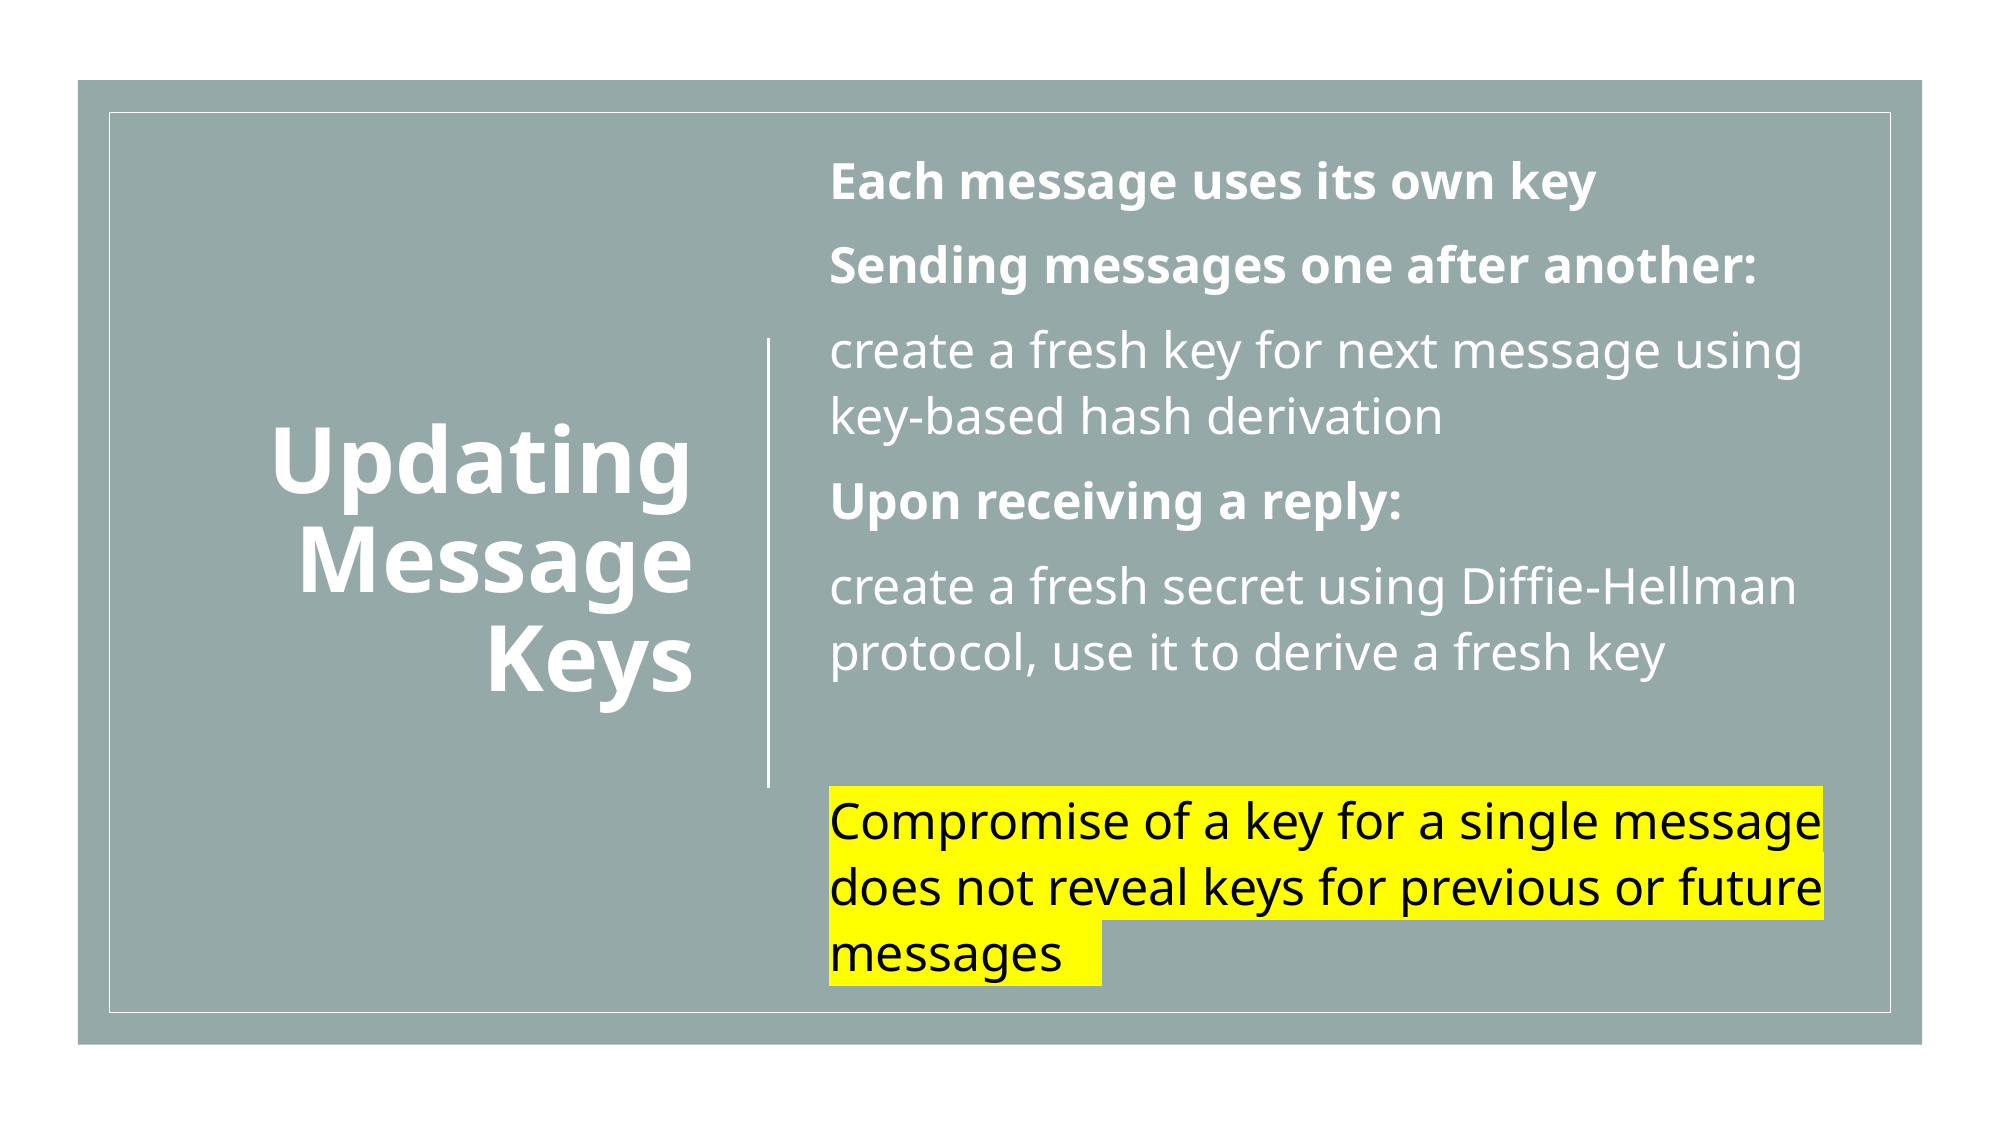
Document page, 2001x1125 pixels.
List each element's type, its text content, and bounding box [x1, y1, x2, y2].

title Updating Message Keys [142, 164, 711, 961]
text_box [77, 79, 1923, 1046]
list Each message uses its own key Sending messages one after another: create a fresh key for next message using key-based hash derivation Upon receiving a reply: create a fresh secret using Diffie-Hellman protocol, use it to derive a fresh key Compromise of a key for a single message does not reveal keys for previous or future messages [814, 164, 1858, 961]
text_box [0, 0, 2000, 1125]
text_box [109, 112, 1891, 1013]
